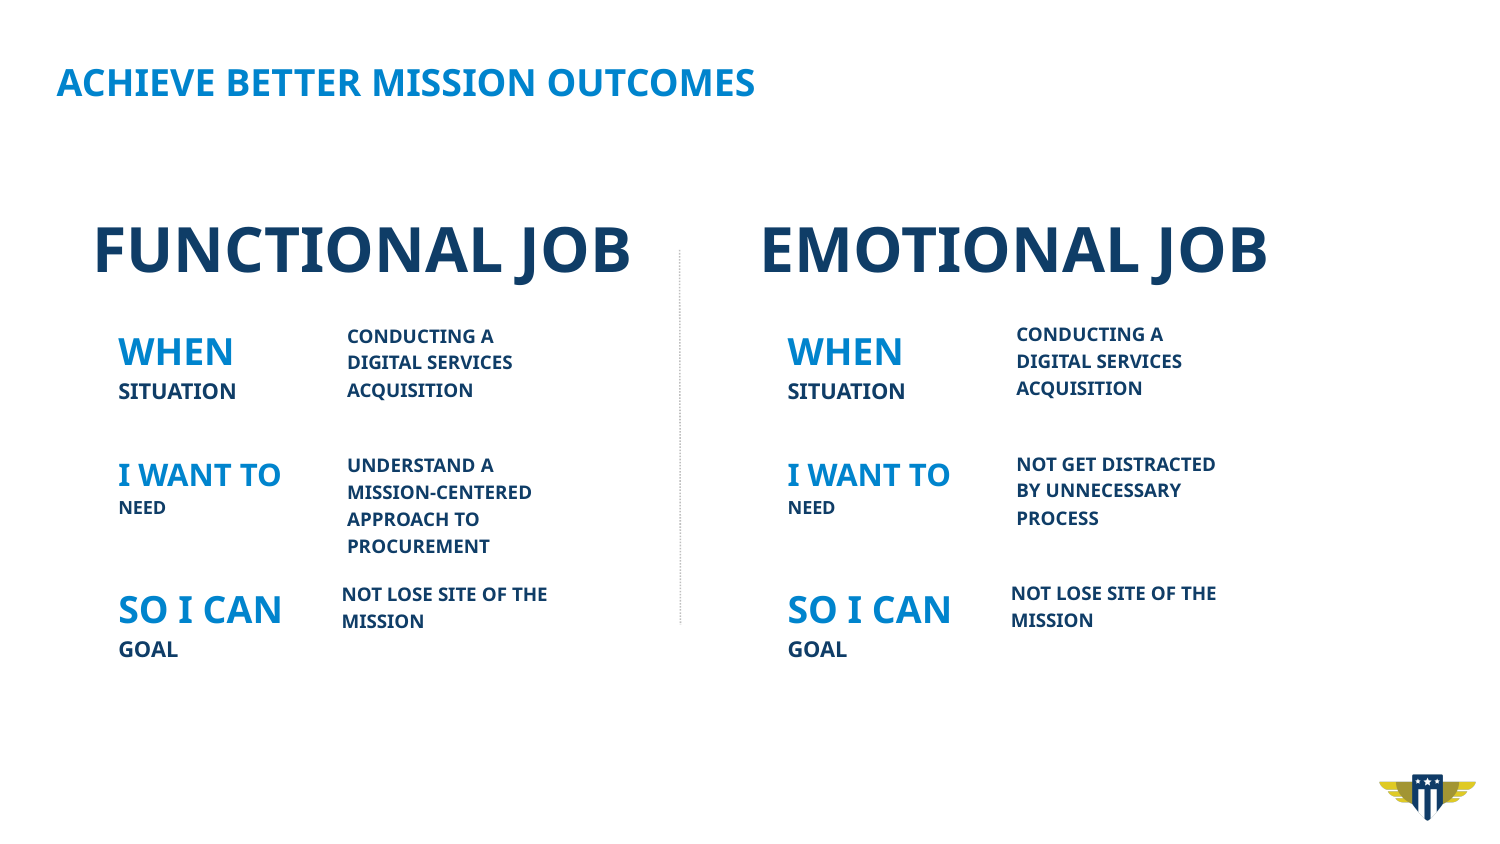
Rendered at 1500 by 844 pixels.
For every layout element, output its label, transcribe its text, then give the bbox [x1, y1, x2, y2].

text_box SO I CAN GOAL [750, 569, 973, 681]
text_box UNDERSTAND A MISSION-CENTERED APPROACH TO PROCUREMENT [309, 441, 572, 553]
text_box NOT LOSE SITE OF THE MISSION [973, 569, 1236, 681]
text_box CONDUCTING A DIGITAL SERVICES ACQUISITION [309, 312, 572, 424]
title ACHIEVE BETTER MISSION OUTCOMES [56, 51, 1444, 122]
text_box I WANT TO NEED [750, 440, 978, 552]
text_box WHEN SITUATION [80, 311, 310, 422]
text_box SO I CAN GOAL [80, 569, 310, 681]
text_box CONDUCTING A DIGITAL SERVICES ACQUISITION [978, 311, 1241, 422]
list FUNCTIONAL JOB [81, 205, 749, 294]
text_box NOT LOSE SITE OF THE MISSION [304, 570, 566, 682]
list WHEN SITUATION [750, 311, 978, 422]
text_box EMOTIONAL JOB [749, 205, 1417, 294]
text_box NOT GET DISTRACTED BY UNNECESSARY PROCESS [978, 440, 1241, 552]
text_box I WANT TO NEED [80, 440, 310, 552]
picture [1374, 765, 1481, 830]
